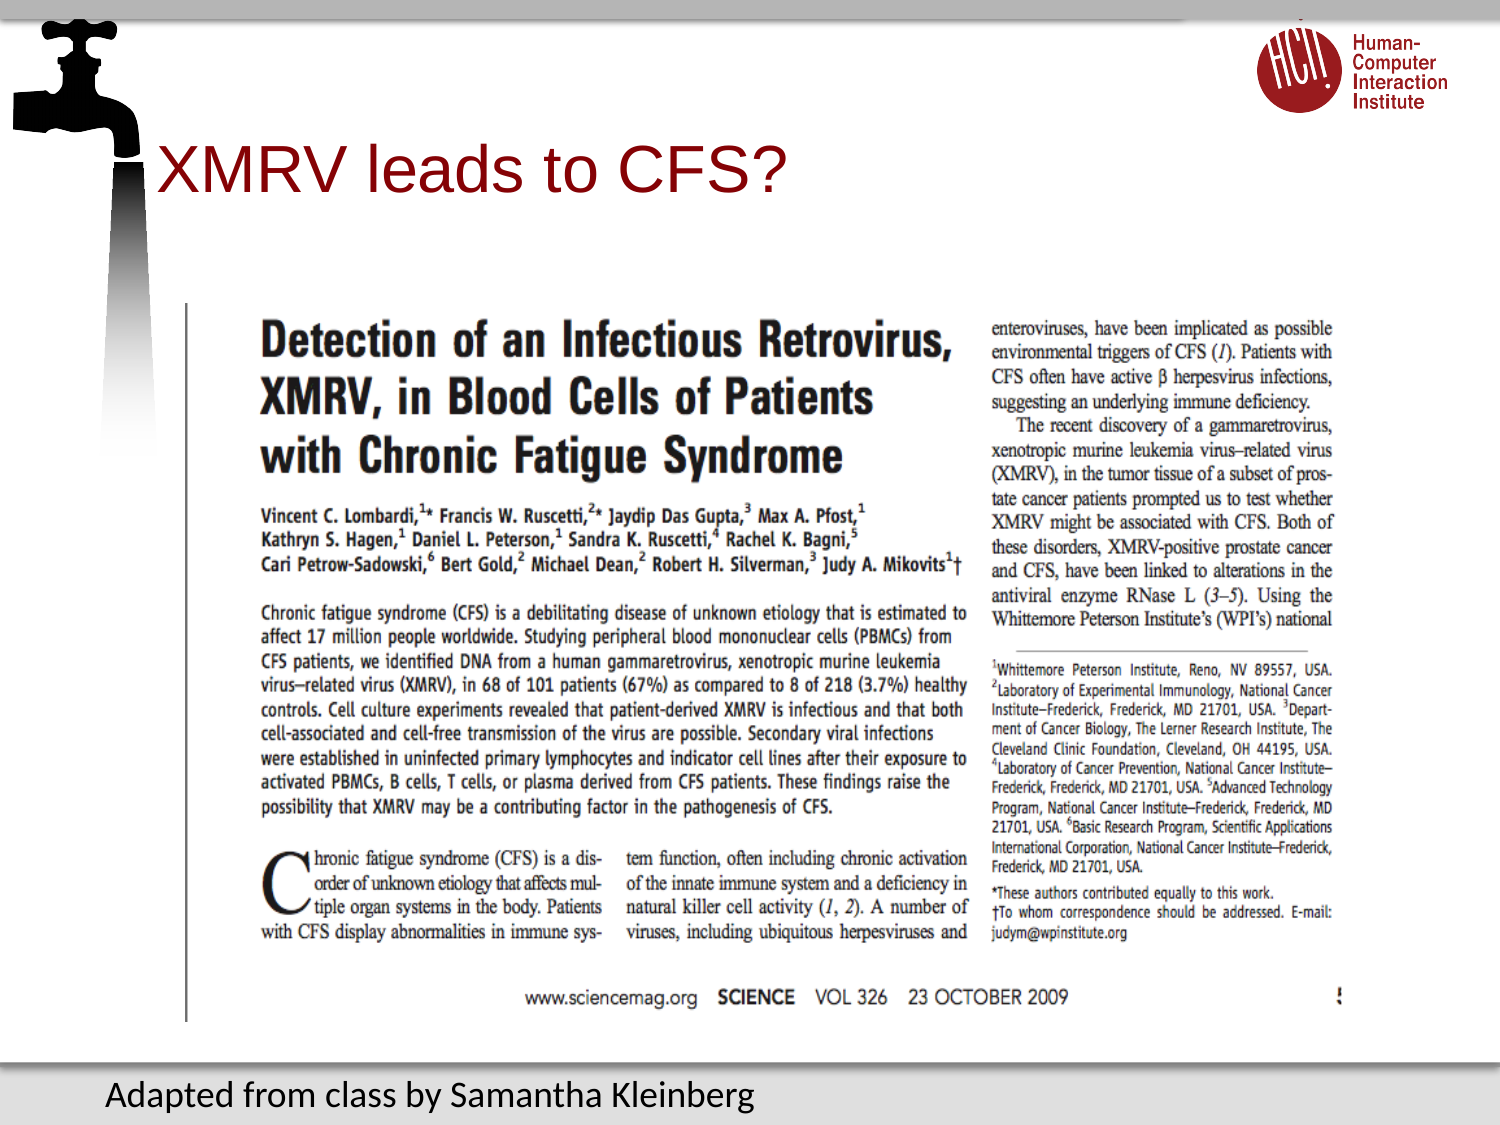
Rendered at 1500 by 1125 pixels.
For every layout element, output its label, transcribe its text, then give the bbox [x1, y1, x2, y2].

picture [1257, 20, 1447, 113]
title XMRV leads to CFS? [156, 50, 1187, 214]
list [184, 302, 1342, 1022]
text_box Adapted from class by Samantha Kleinberg [90, 1062, 771, 1122]
picture [13, 20, 140, 158]
